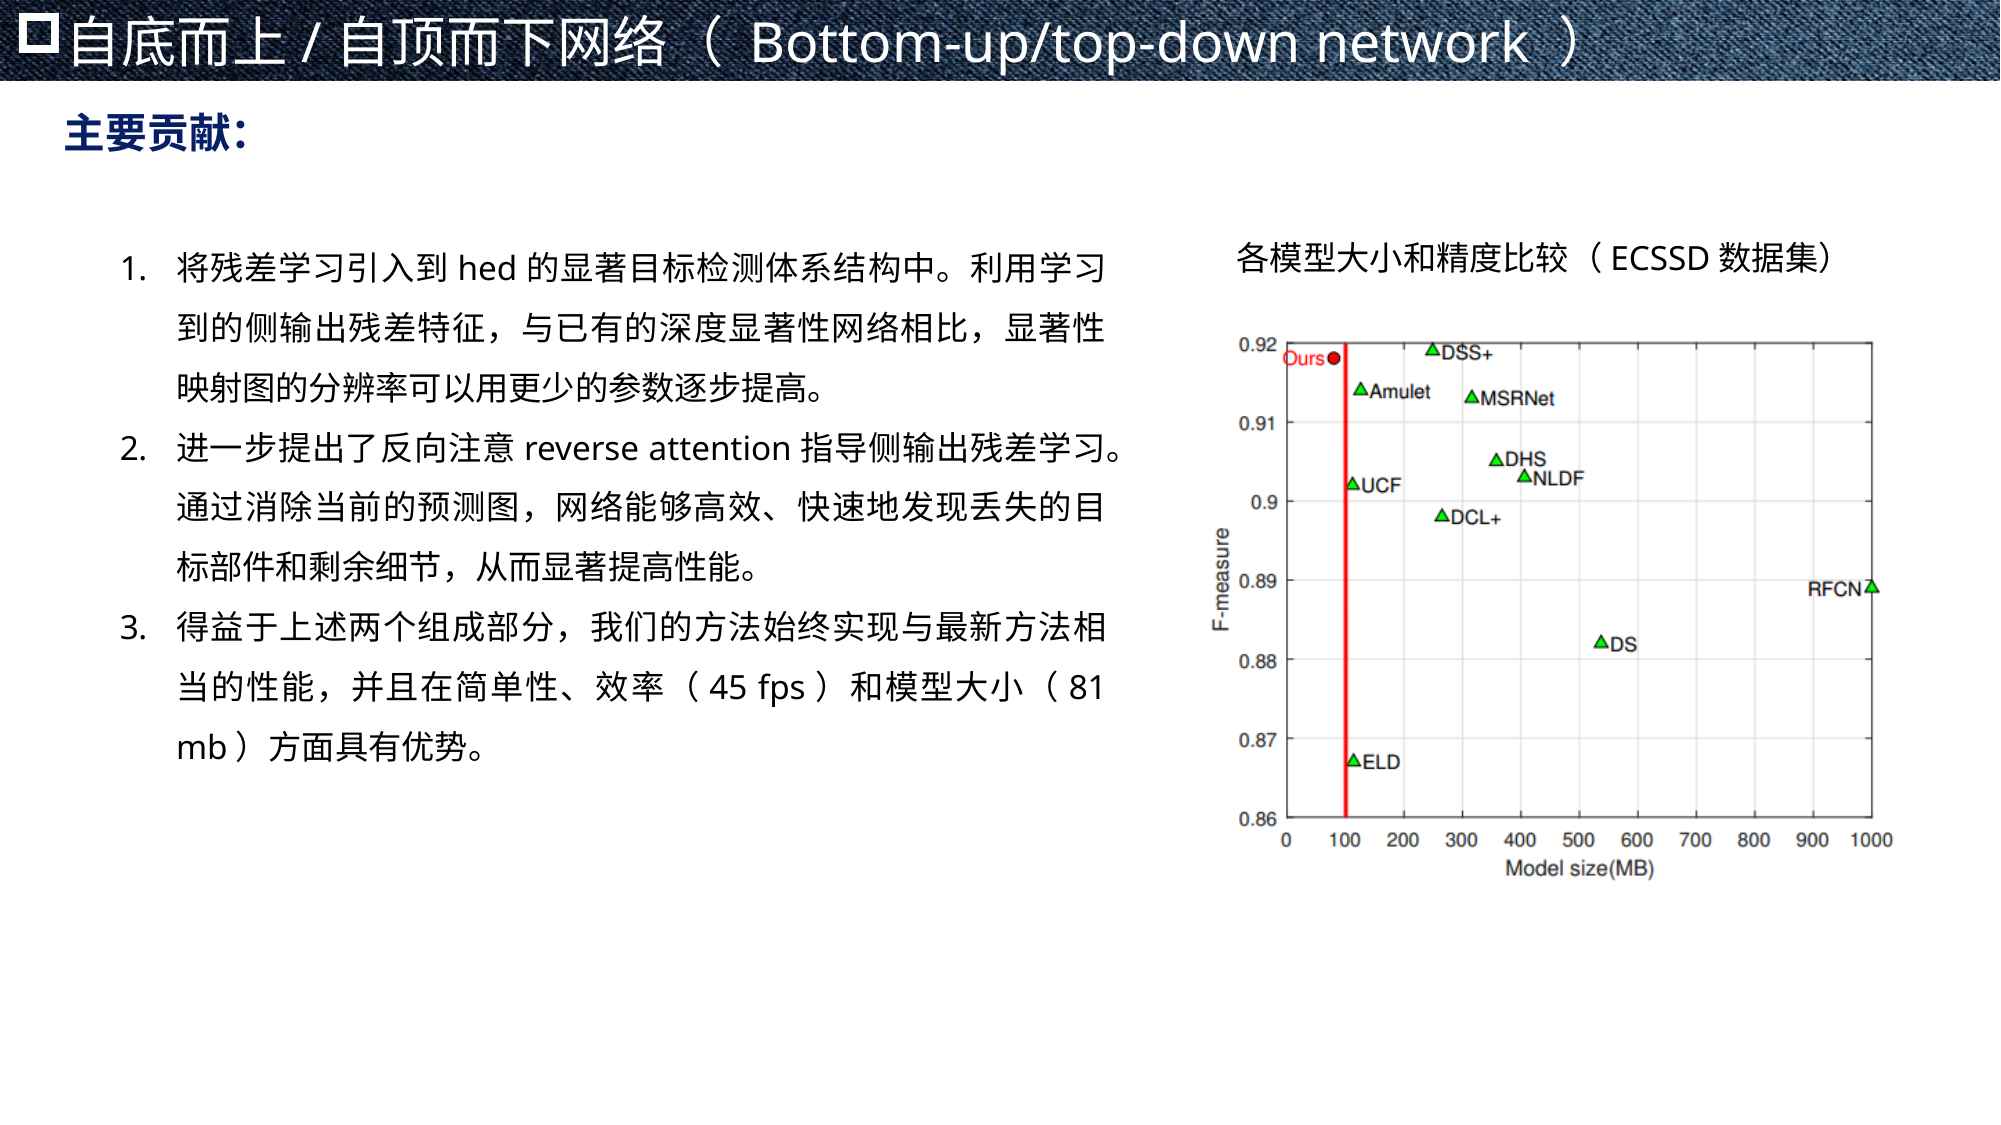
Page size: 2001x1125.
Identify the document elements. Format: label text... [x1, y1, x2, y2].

text_box 各模型大小和精度比较（ECSSD数据集） [1222, 230, 1982, 285]
picture [1198, 314, 1946, 902]
text_box 将残差学习引入到hed的显著目标检测体系结构中。利用学习到的侧输出残差特征，与已有的深度显著性网络相比，显著性映射图的分辨率可以用更少的参数逐步提高。 进一步提出了反向注意reverse attention指导侧输出残差学习。通过消除当前的预测图，网络能够高效、快速地发现丢失的目标部件和剩余细节，从而显著提高性能。 得益于上述两个组成部分，我们的方法始终实现与最新方法相当的性能，并且在简单性、效率（45 fps）和模型大小（81 mb）方面具有优势。 [104, 219, 1122, 774]
text_box 主要贡献： [48, 99, 1228, 165]
picture [0, 0, 2000, 81]
